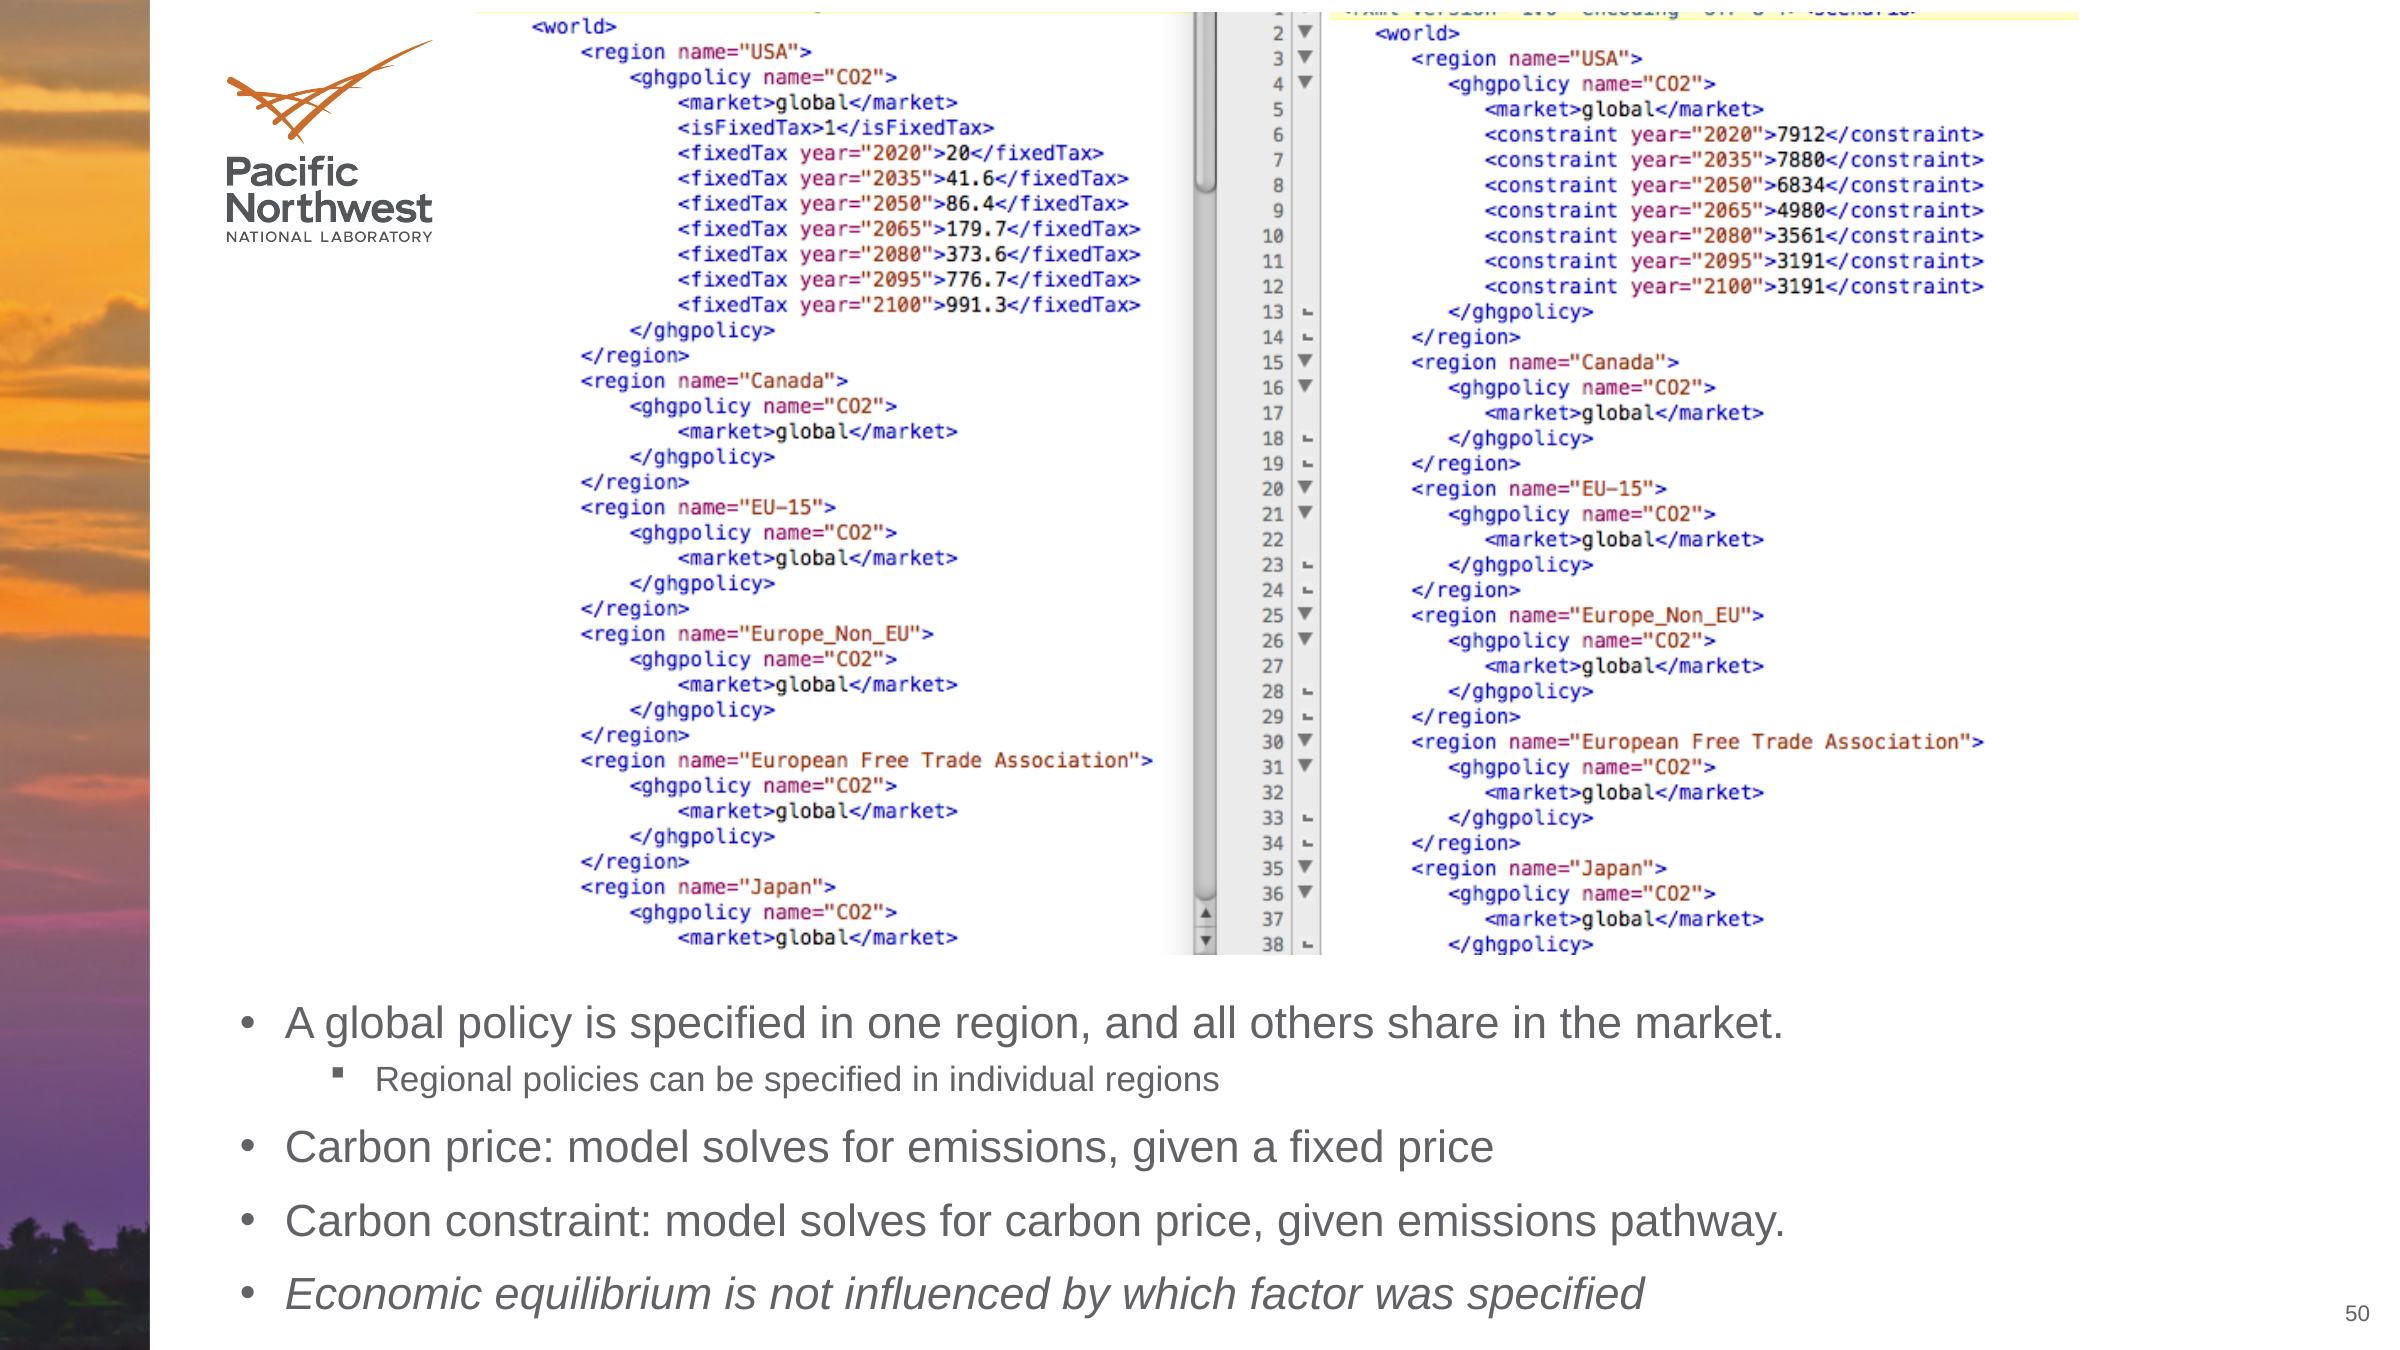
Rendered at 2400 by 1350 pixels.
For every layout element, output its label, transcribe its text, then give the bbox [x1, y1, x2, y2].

picture [0, 0, 149, 1350]
picture [470, 12, 2080, 955]
picture [225, 38, 435, 244]
slide_number 50 [2295, 1275, 2370, 1350]
list A global policy is specified in one region, and all others share in the market. Regional policies can be specified in individual regions Carbon price: model solves for emissions, given a fixed price Carbon constraint: model solves for carbon price, given emissions pathway. Economic equilibrium is not influenced by which factor was specified [225, 992, 2325, 1238]
